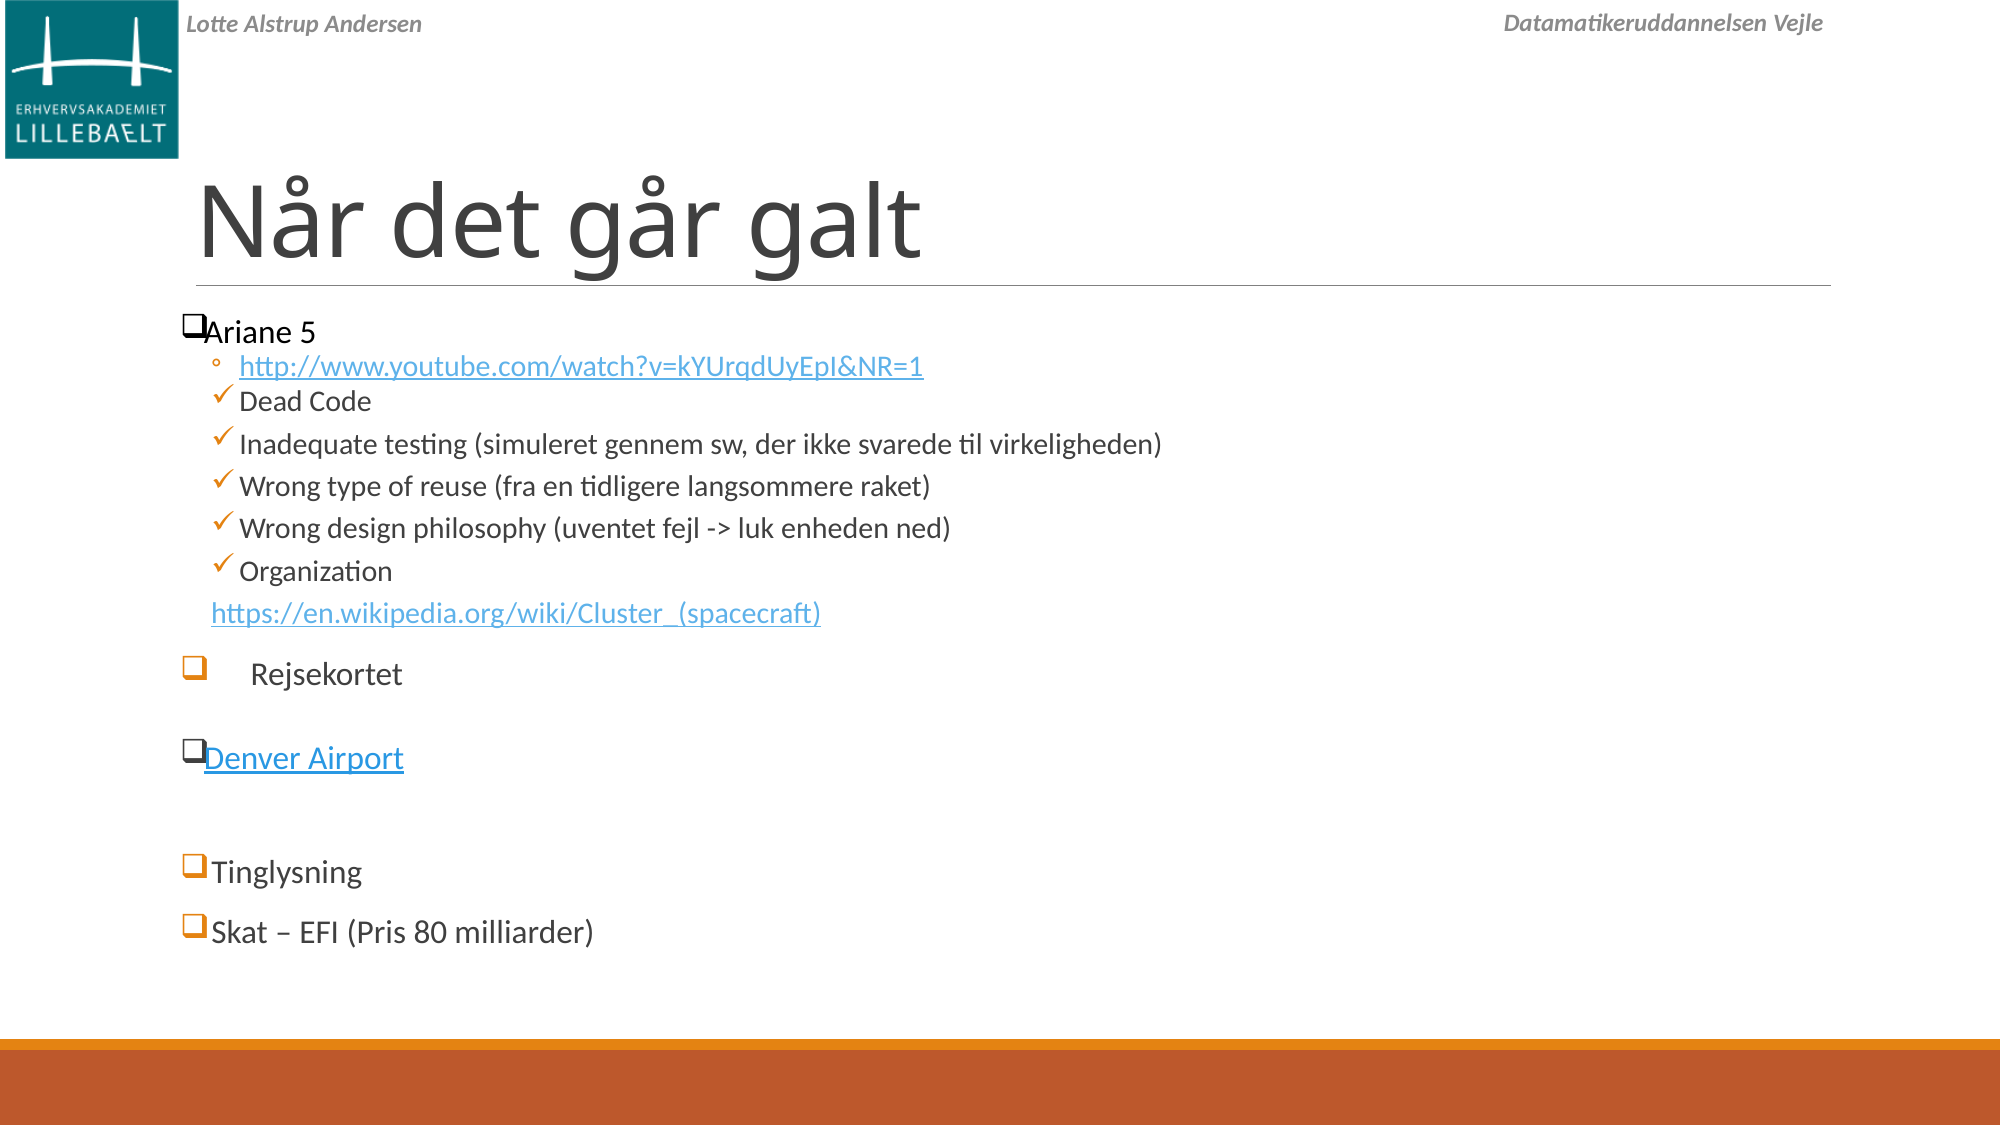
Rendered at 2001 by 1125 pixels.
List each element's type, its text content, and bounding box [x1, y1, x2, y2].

title Når det går galt [180, 47, 1830, 285]
picture [4, 0, 180, 160]
list Ariane 5 http://www.youtube.com/watch?v=kYUrqdUyEpI&NR=1 Dead Code Inadequate testing (simuleret gennem sw, der ikke svarede til virkeligheden) Wrong type of reuse (fra en tidligere langsommere raket) Wrong design philosophy (uventet fejl -> luk enheden ned) Organization https://en.wikipedia.org/wiki/Cluster_(spacecraft) Rejsekortet Denver Airport Tinglysning Skat – EFI (Pris 80 milliarder) [180, 302, 1830, 963]
